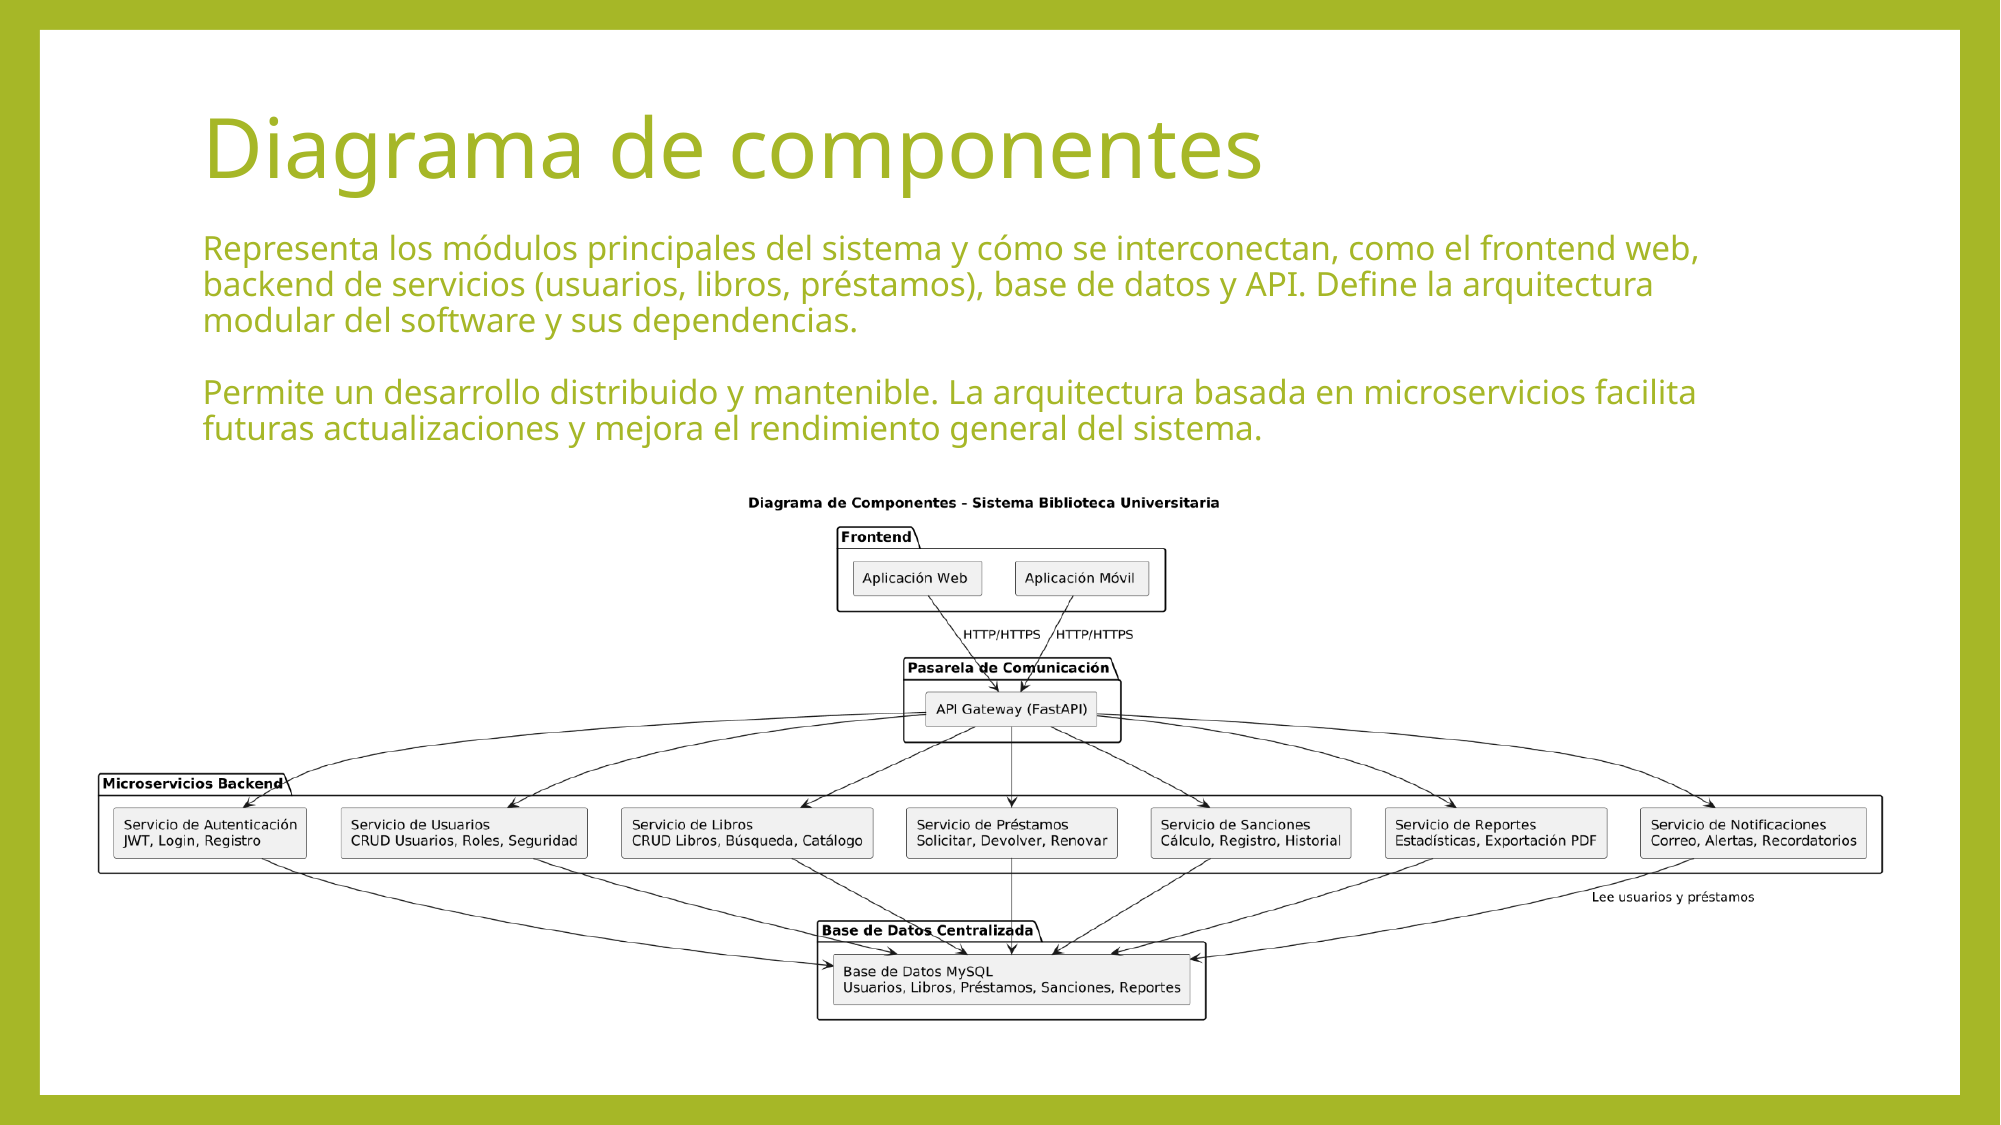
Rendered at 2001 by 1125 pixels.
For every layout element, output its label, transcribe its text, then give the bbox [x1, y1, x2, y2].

picture [91, 485, 1889, 1026]
title Diagrama de componentes Representa los módulos principales del sistema y cómo se interconectan, como el frontend web, backend de servicios (usuarios, libros, préstamos), base de datos y API. Define la arquitectura modular del software y sus dependencias. Permite un desarrollo distribuido y mantenible. La arquitectura basada en microservicios facilita futuras actualizaciones y mejora el rendimiento general del sistema. [187, 99, 1808, 454]
